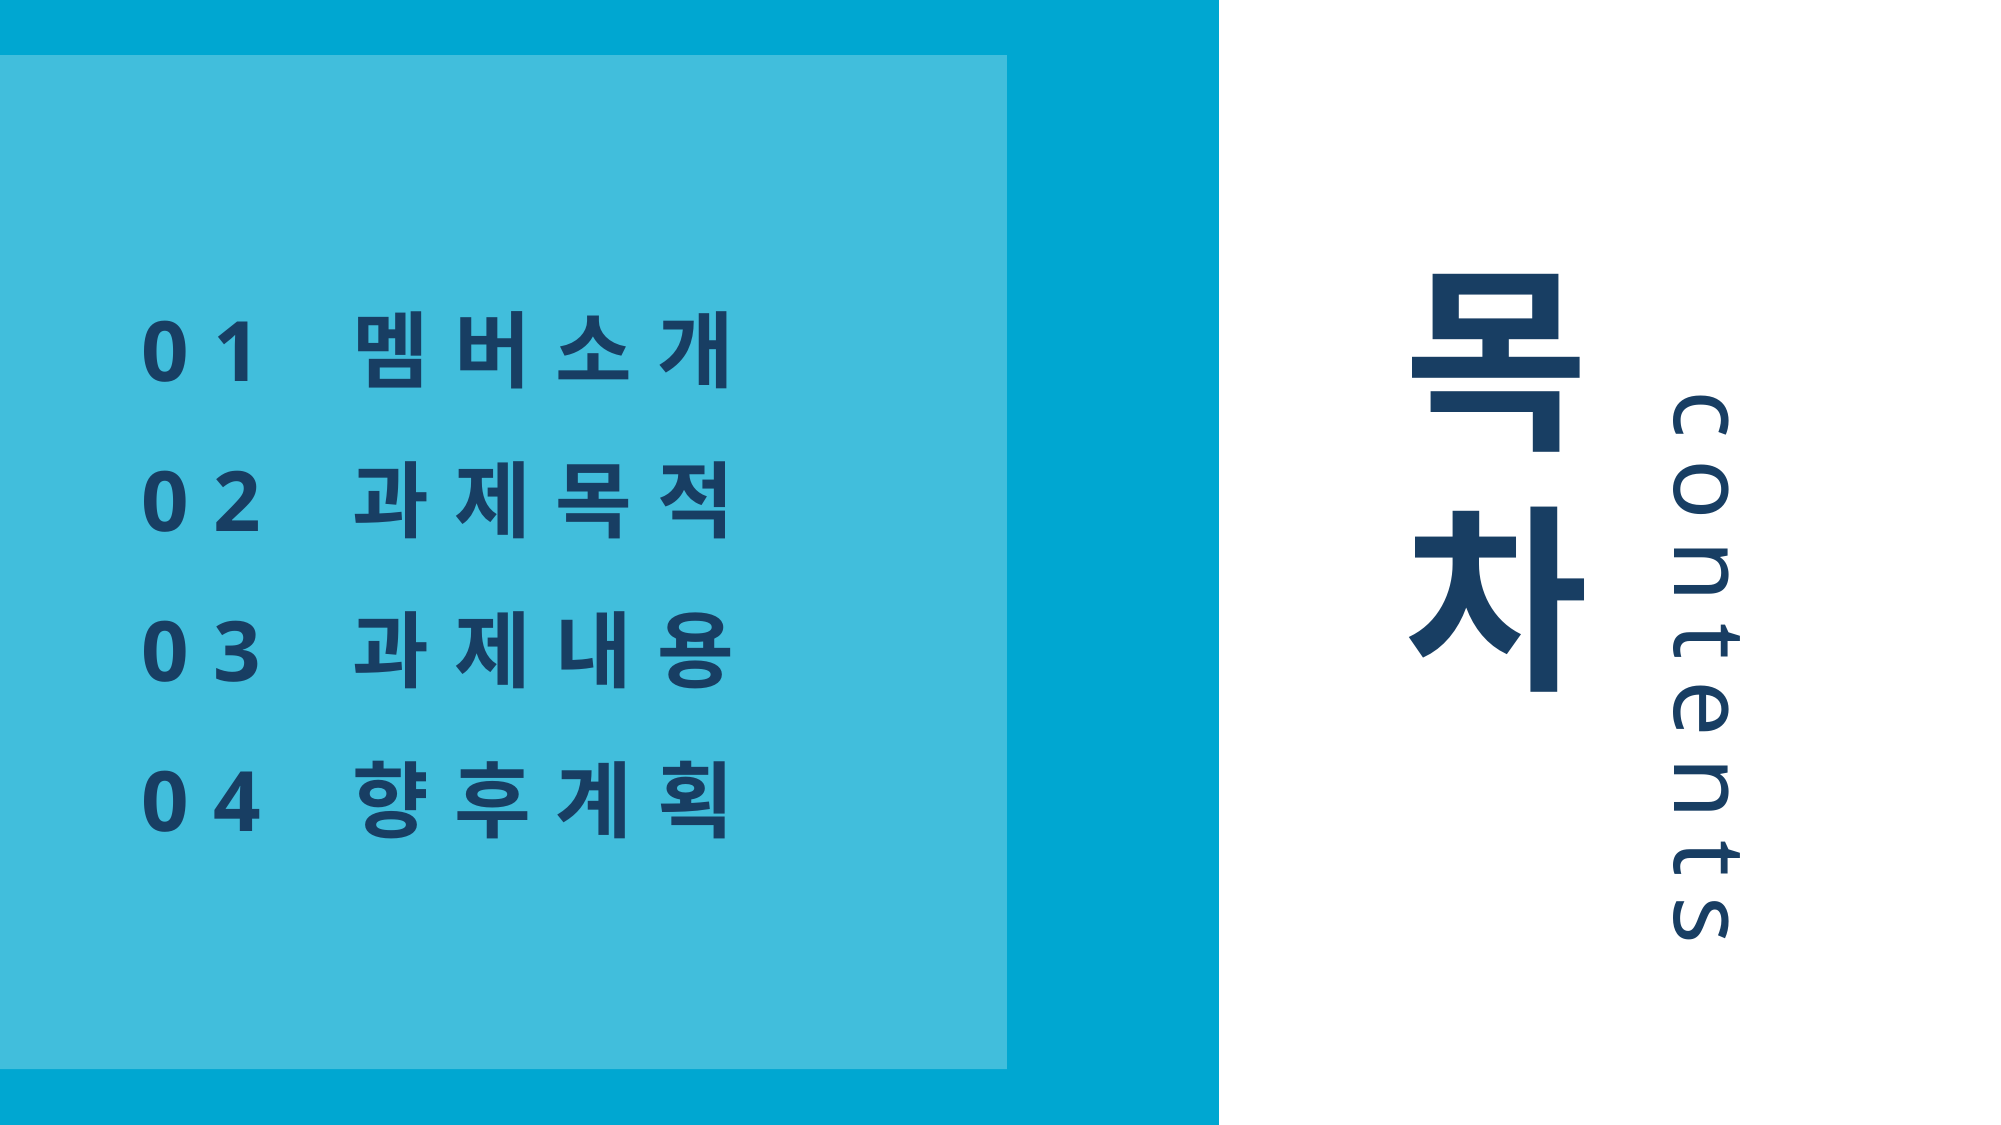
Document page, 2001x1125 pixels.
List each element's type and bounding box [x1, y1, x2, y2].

text_box [1218, 0, 2000, 1125]
text_box [0, 0, 1218, 1125]
text_box [0, 55, 1007, 1070]
